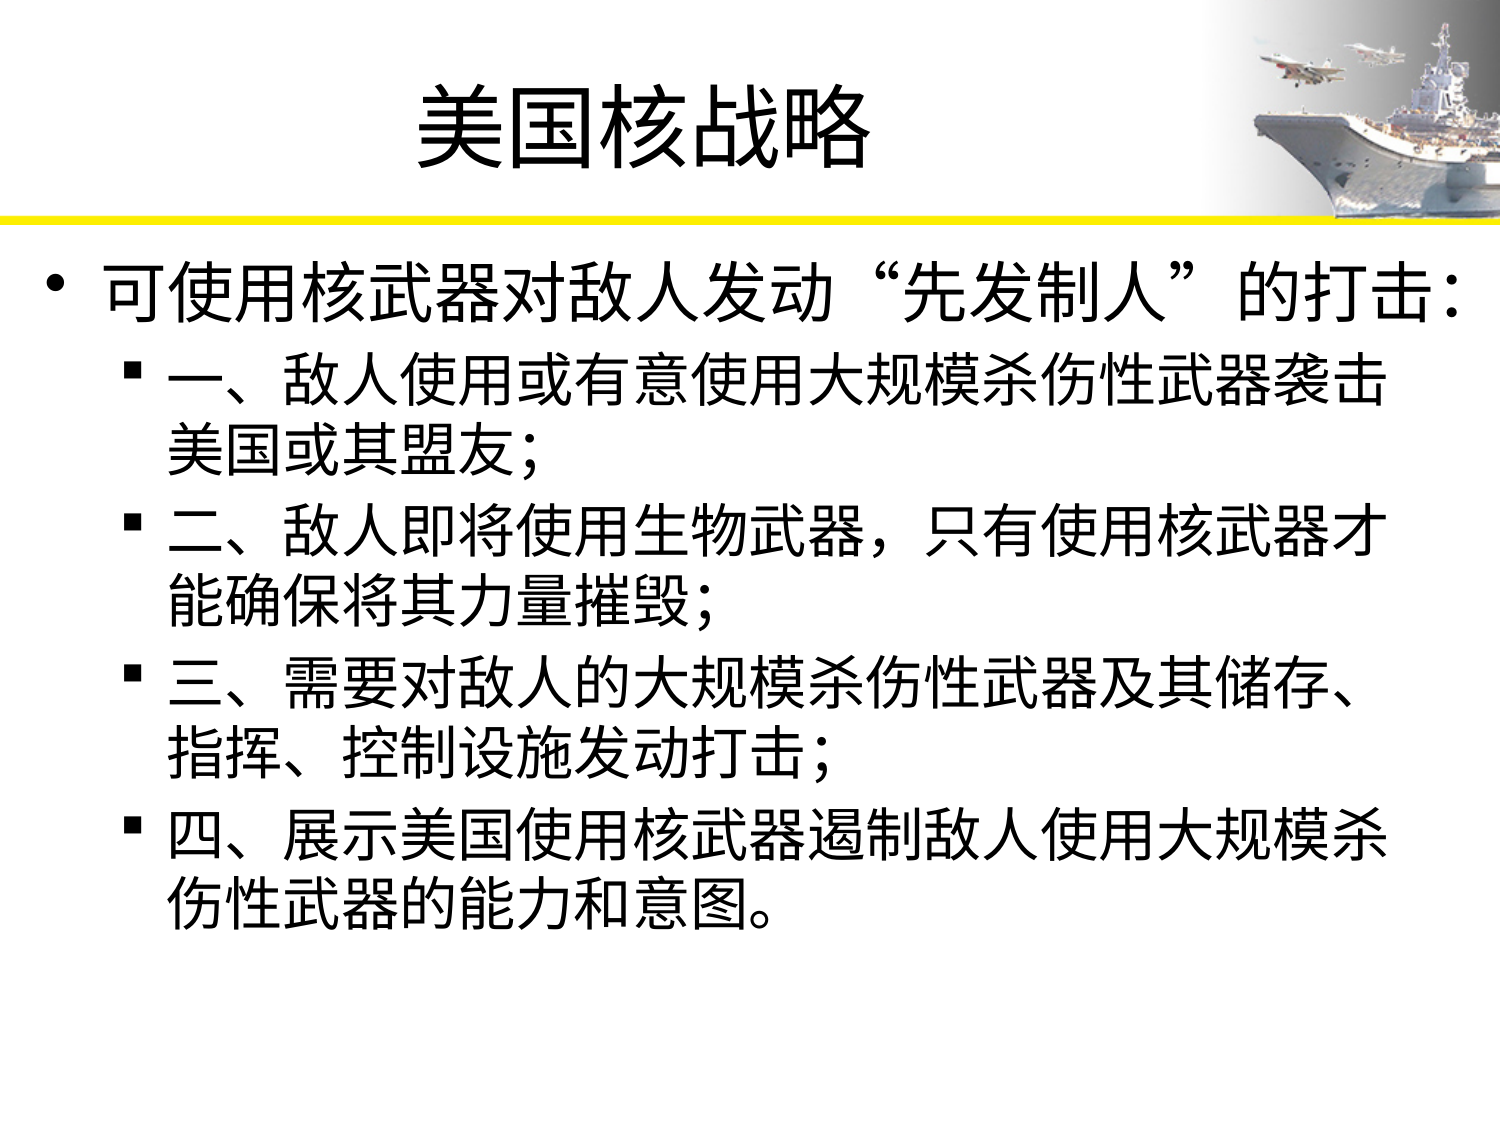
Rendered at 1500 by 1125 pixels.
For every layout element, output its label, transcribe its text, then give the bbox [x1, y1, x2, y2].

list 可使用核武器对敌人发动“先发制人”的打击： 一、敌人使用或有意使用大规模杀伤性武器袭击美国或其盟友； 二、敌人即将使用生物武器，只有使用核武器才能确保将其力量摧毁； 三、需要对敌人的大规模杀伤性武器及其储存、指挥、控制设施发动打击； 四、展示美国使用核武器遏制敌人使用大规模杀伤性武器的能力和意图。 [29, 243, 1460, 1036]
title 美国核战略 [29, 30, 1259, 219]
picture [0, 0, 1500, 225]
